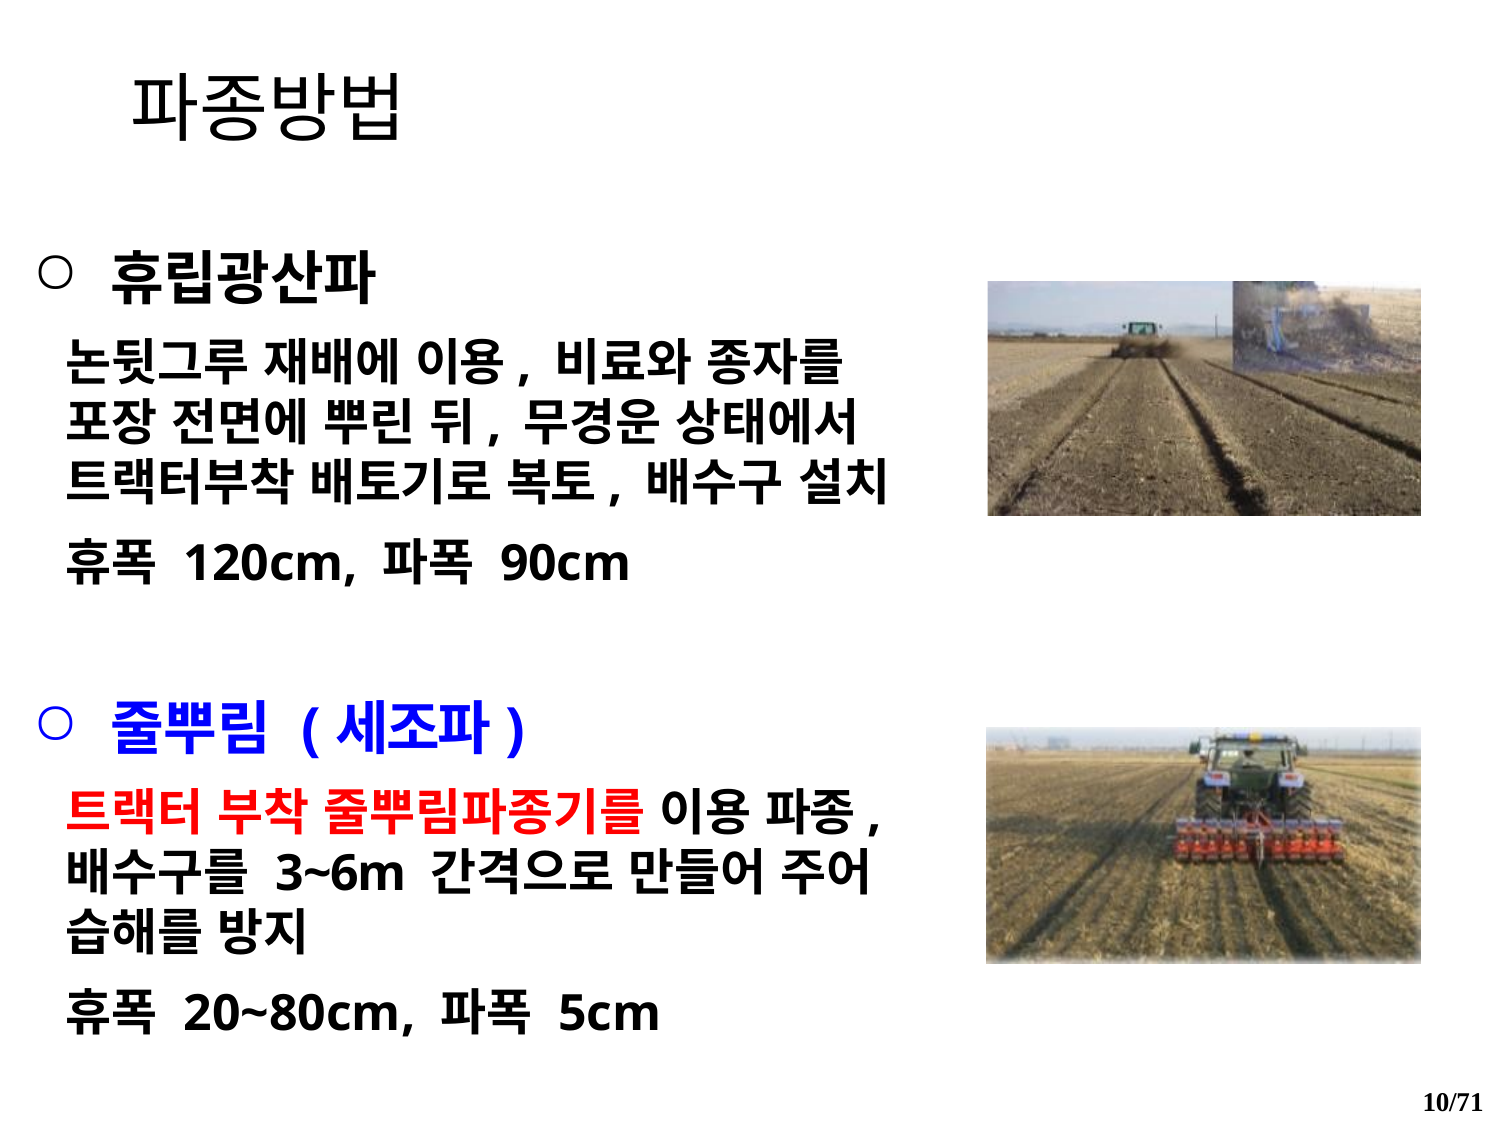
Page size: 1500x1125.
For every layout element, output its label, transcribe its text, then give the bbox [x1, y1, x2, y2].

text_box 줄뿌림 (세조파) 트랙터 부착 줄뿌림파종기를 이용 파종, 배수구를 3~6m 간격으로 만들어 주어 습해를 방지 휴폭 20~80cm, 파폭 5cm [30, 665, 946, 1041]
text_box 10/71 [1420, 1081, 1487, 1117]
text_box 휴립광산파 논뒷그루 재배에 이용, 비료와 종자를 포장 전면에 뿌린 뒤, 무경운 상태에서 트랙터부착 배토기로 복토, 배수구 설치 휴폭 120cm, 파폭 90cm [30, 215, 962, 591]
text_box [986, 727, 1421, 964]
text_box [987, 281, 1421, 516]
title 파종방법 [45, 8, 451, 199]
